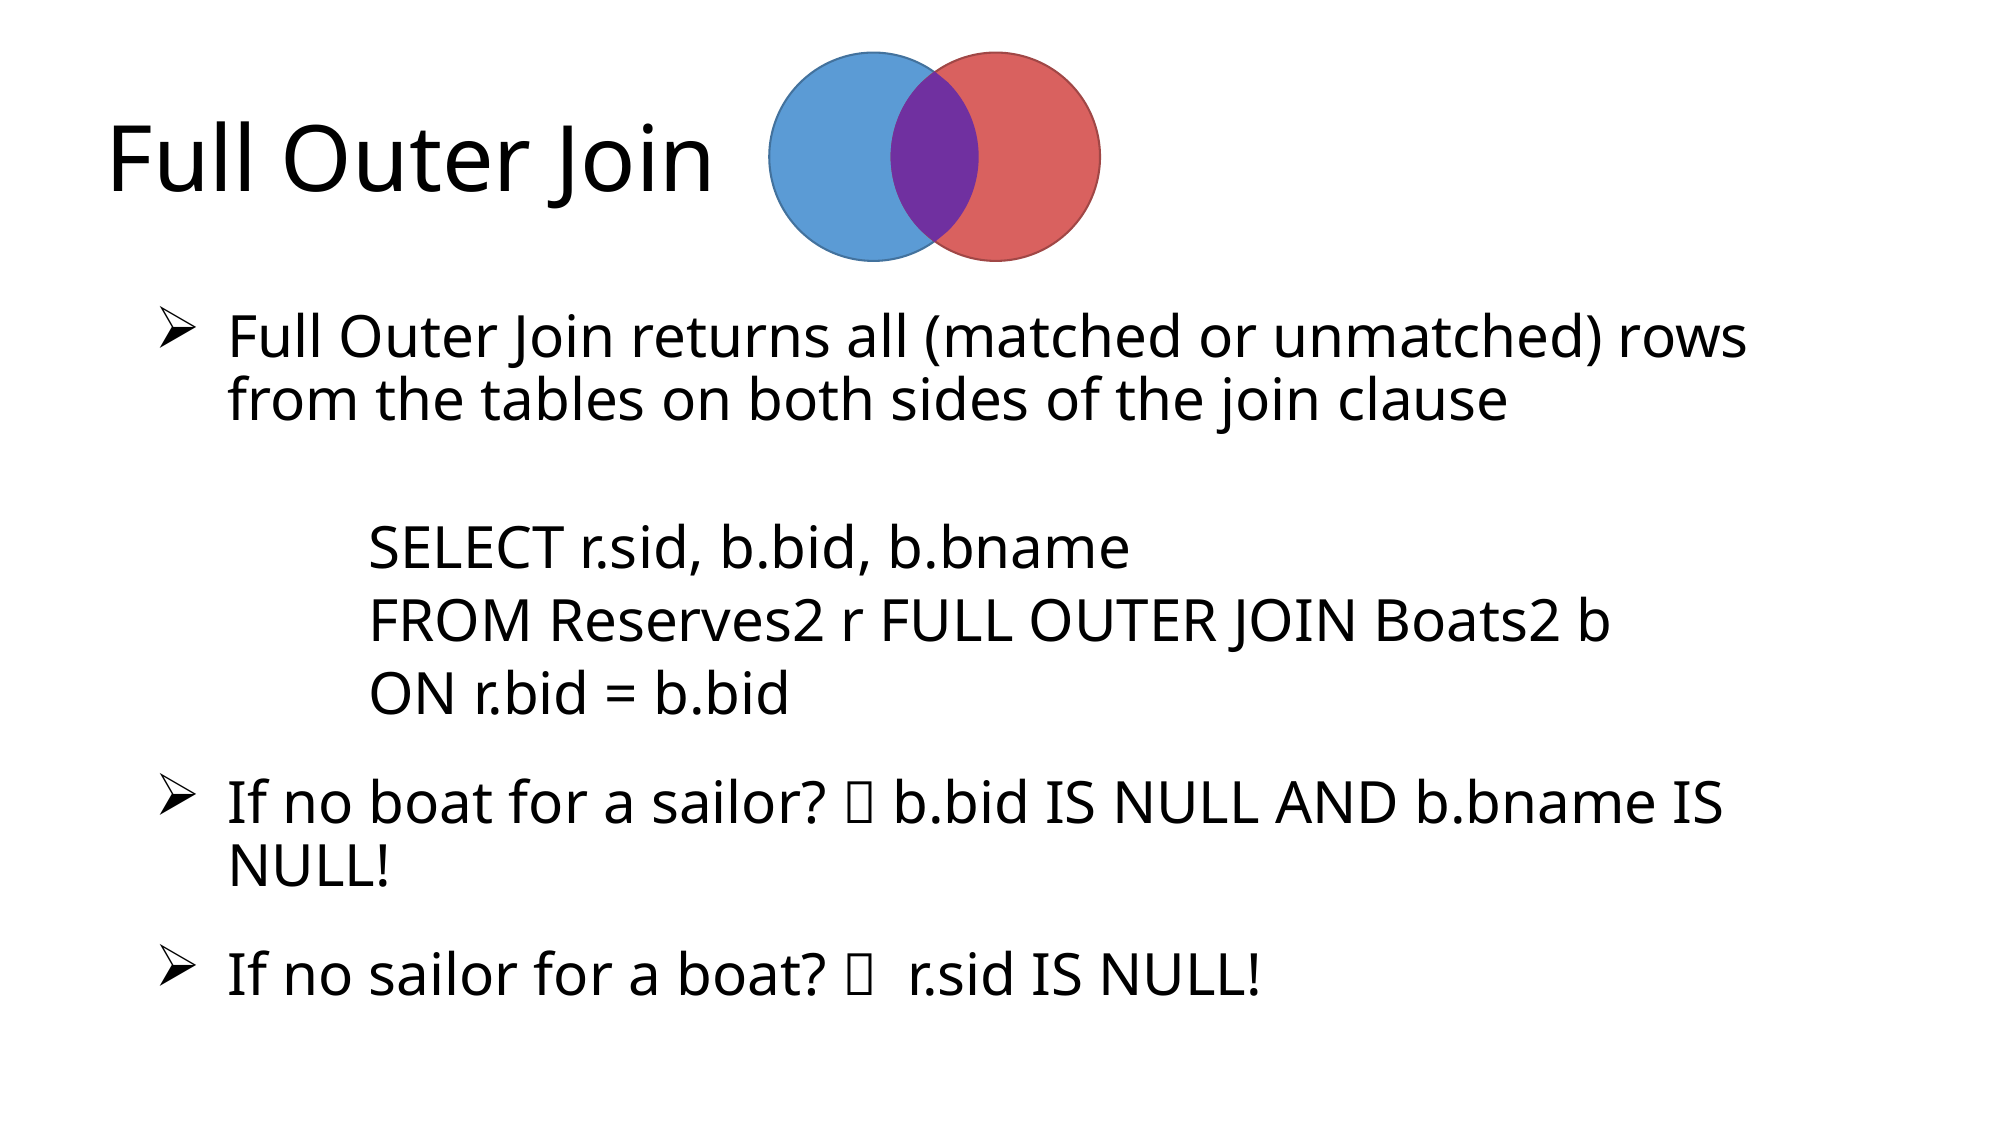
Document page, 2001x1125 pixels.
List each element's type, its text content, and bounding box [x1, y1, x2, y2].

list Full Outer Join returns all (matched or unmatched) rows from the tables on both sides of the join clause SELECT r.sid, b.bid, b.bname FROM Reserves2 r FULL OUTER JOIN Boats2 b ON r.bid = b.bid If no boat for a sailor?  b.bid IS NULL AND b.bname IS NULL! If no sailor for a boat?  r.sid IS NULL! [137, 299, 1863, 1014]
title Full Outer Join [90, 52, 1863, 271]
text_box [769, 52, 1101, 261]
